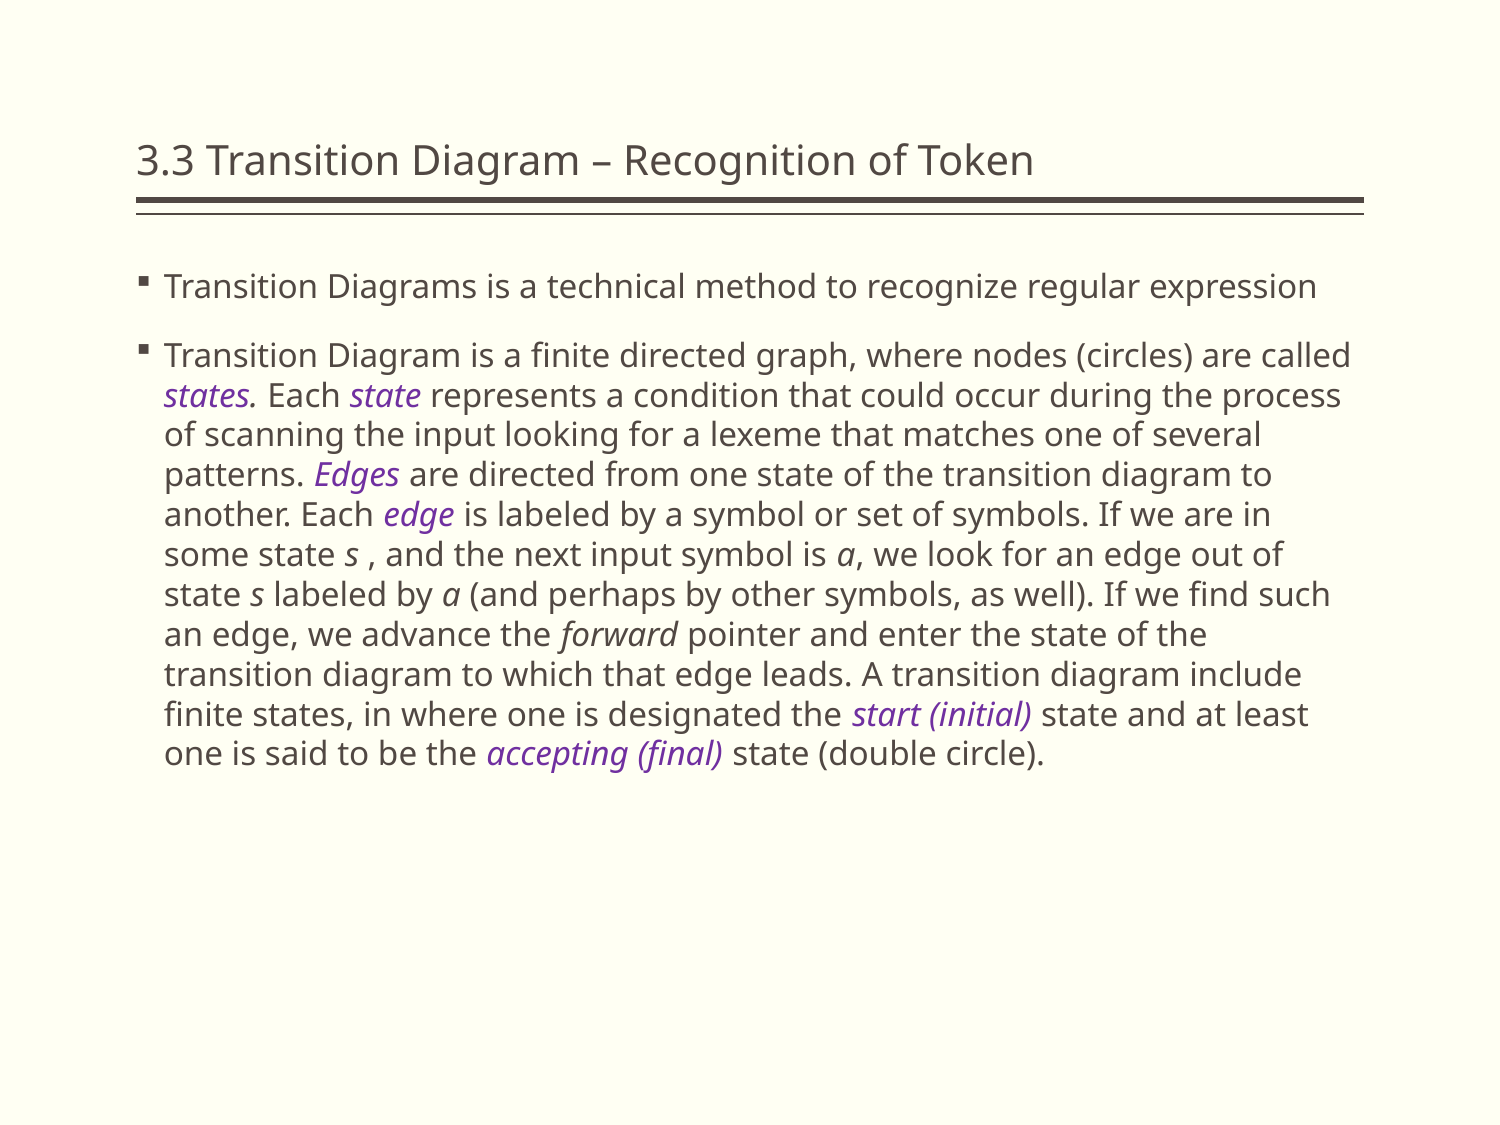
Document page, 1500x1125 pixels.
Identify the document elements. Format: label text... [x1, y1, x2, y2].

title 3.3 Transition Diagram – Recognition of Token [135, 12, 1364, 193]
list Transition Diagrams is a technical method to recognize regular expression Transition Diagram is a finite directed graph, where nodes (circles) are called states. Each state represents a condition that could occur during the process of scanning the input looking for a lexeme that matches one of several patterns. Edges are directed from one state of the transition diagram to another. Each edge is labeled by a symbol or set of symbols. If we are in some state s , and the next input symbol is a, we look for an edge out of state s labeled by a (and perhaps by other symbols, as well). If we find such an edge, we advance the forward pointer and enter the state of the transition diagram to which that edge leads. A transition diagram include finite states, in where one is designated the start (initial) state and at least one is said to be the accepting (final) state (double circle). [135, 262, 1364, 1013]
